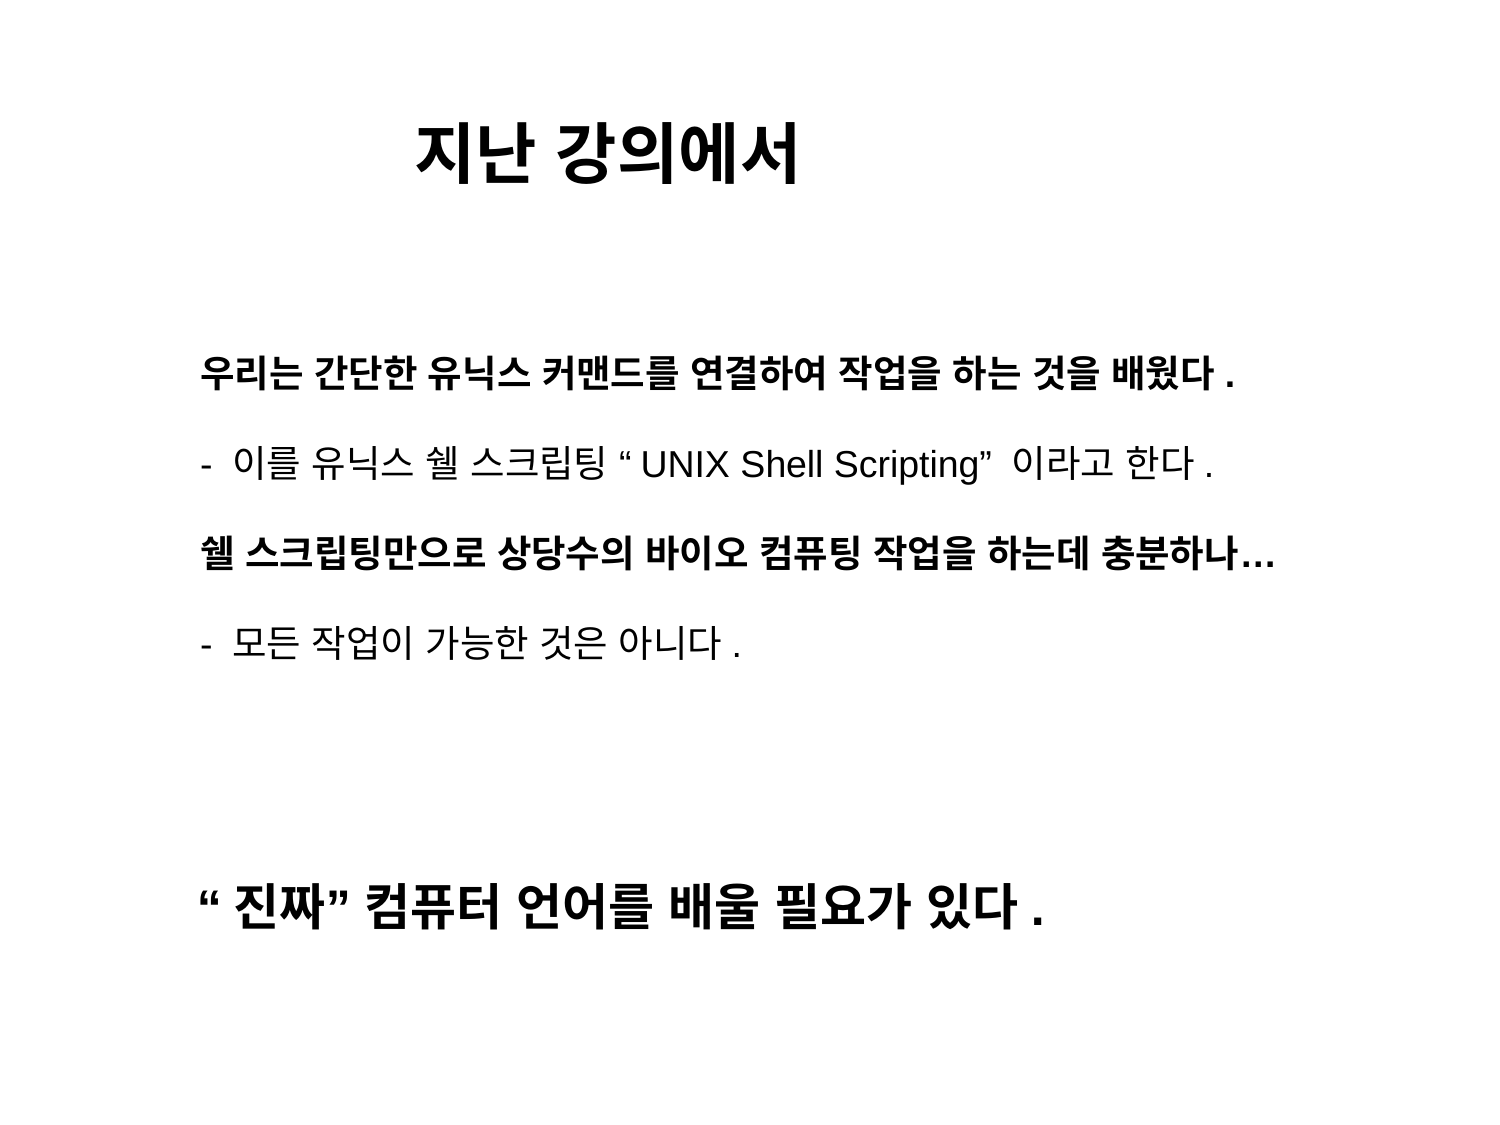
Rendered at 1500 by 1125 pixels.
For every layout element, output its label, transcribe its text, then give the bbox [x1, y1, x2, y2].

text_box “진짜” 컴퓨터 언어를 배울 필요가 있다. [182, 868, 1074, 944]
text_box 우리는 간단한 유닉스 커맨드를 연결하여 작업을 하는 것을 배웠다. - 이를 유닉스 쉘 스크립팅 “UNIX Shell Scripting” 이라고 한다. 쉘 스크립팅만으로 상당수의 바이오 컴퓨팅 작업을 하는데 충분하나… - 모든 작업이 가능한 것은 아니다. [185, 342, 1293, 672]
text_box 지난 강의에서 [399, 103, 836, 199]
